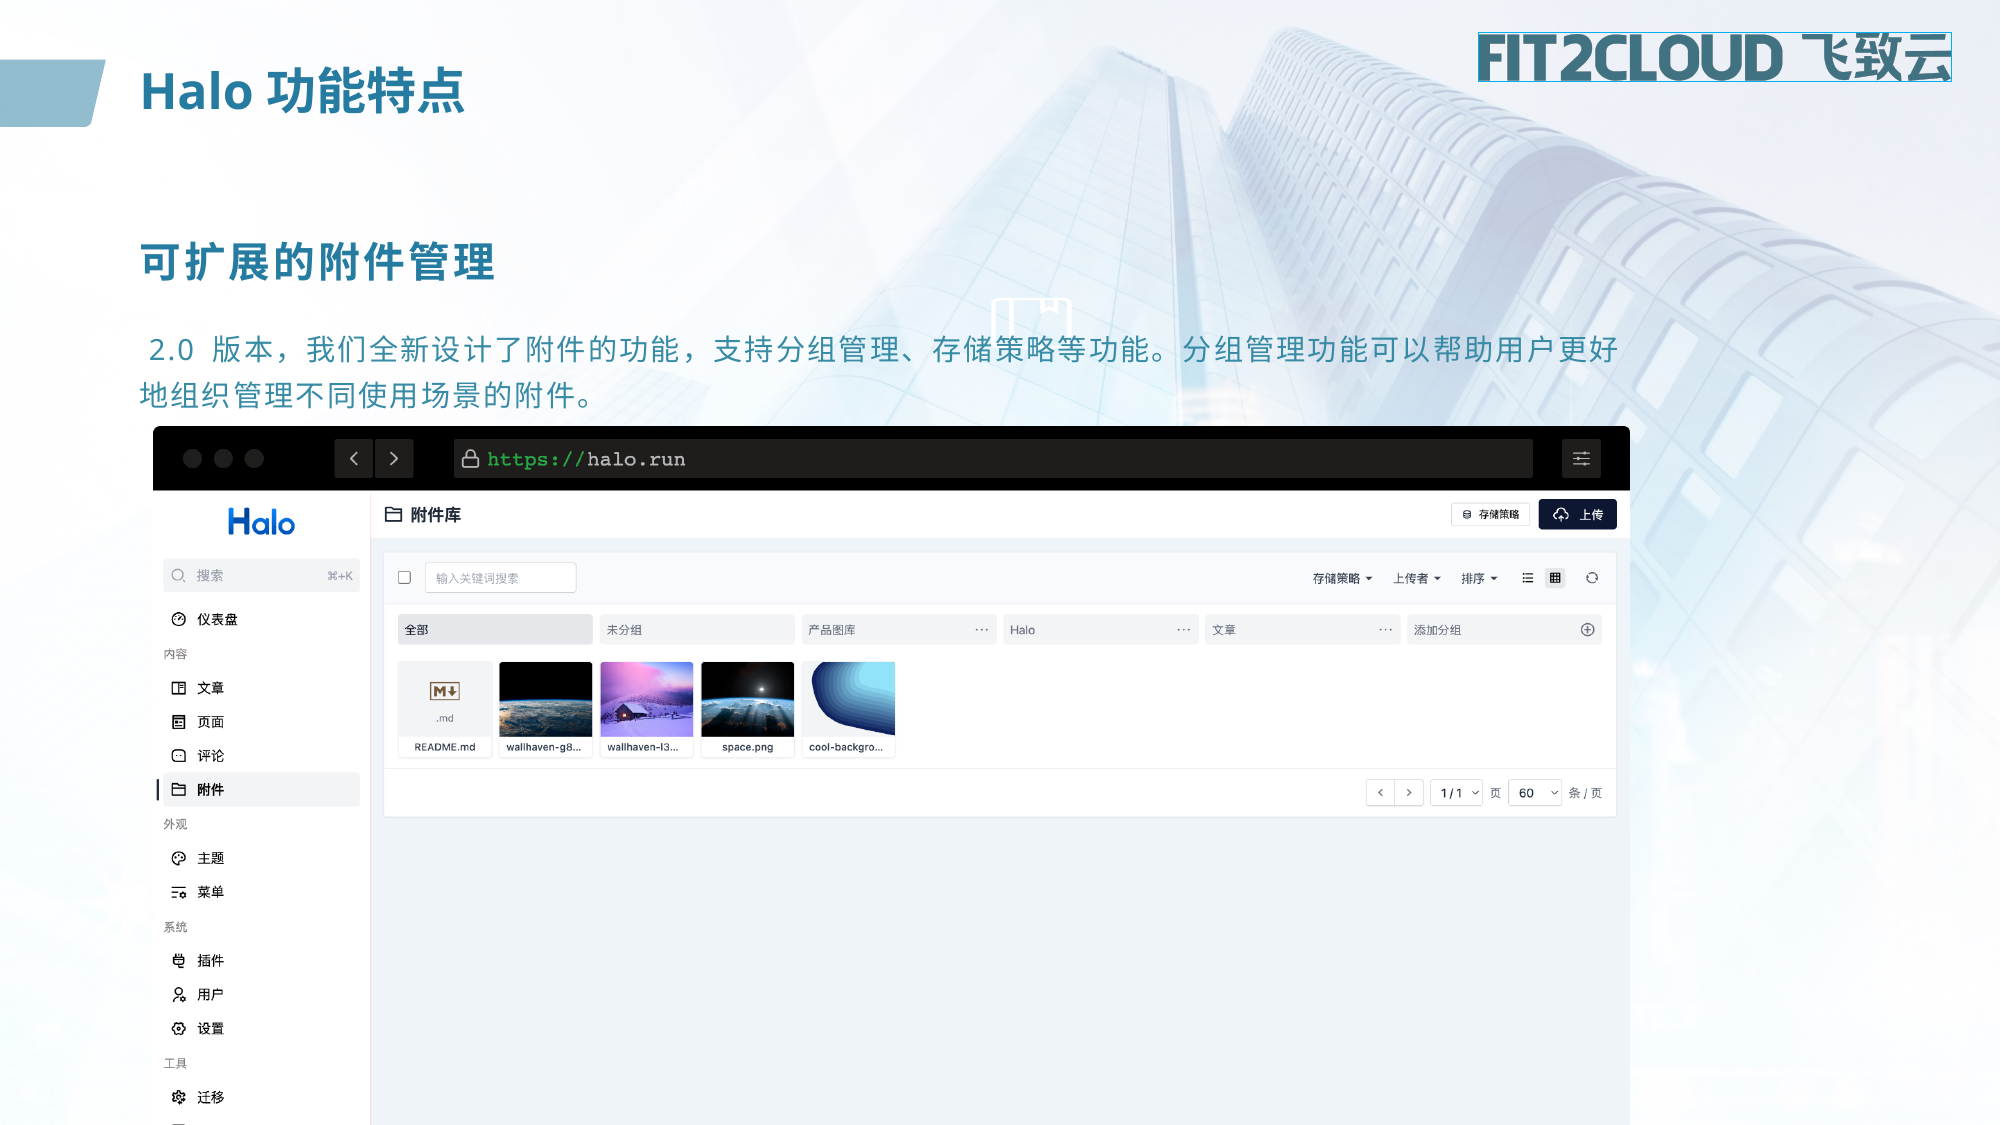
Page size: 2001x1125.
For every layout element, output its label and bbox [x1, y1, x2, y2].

text_box [124, 228, 1659, 421]
picture [0, 0, 2000, 1125]
